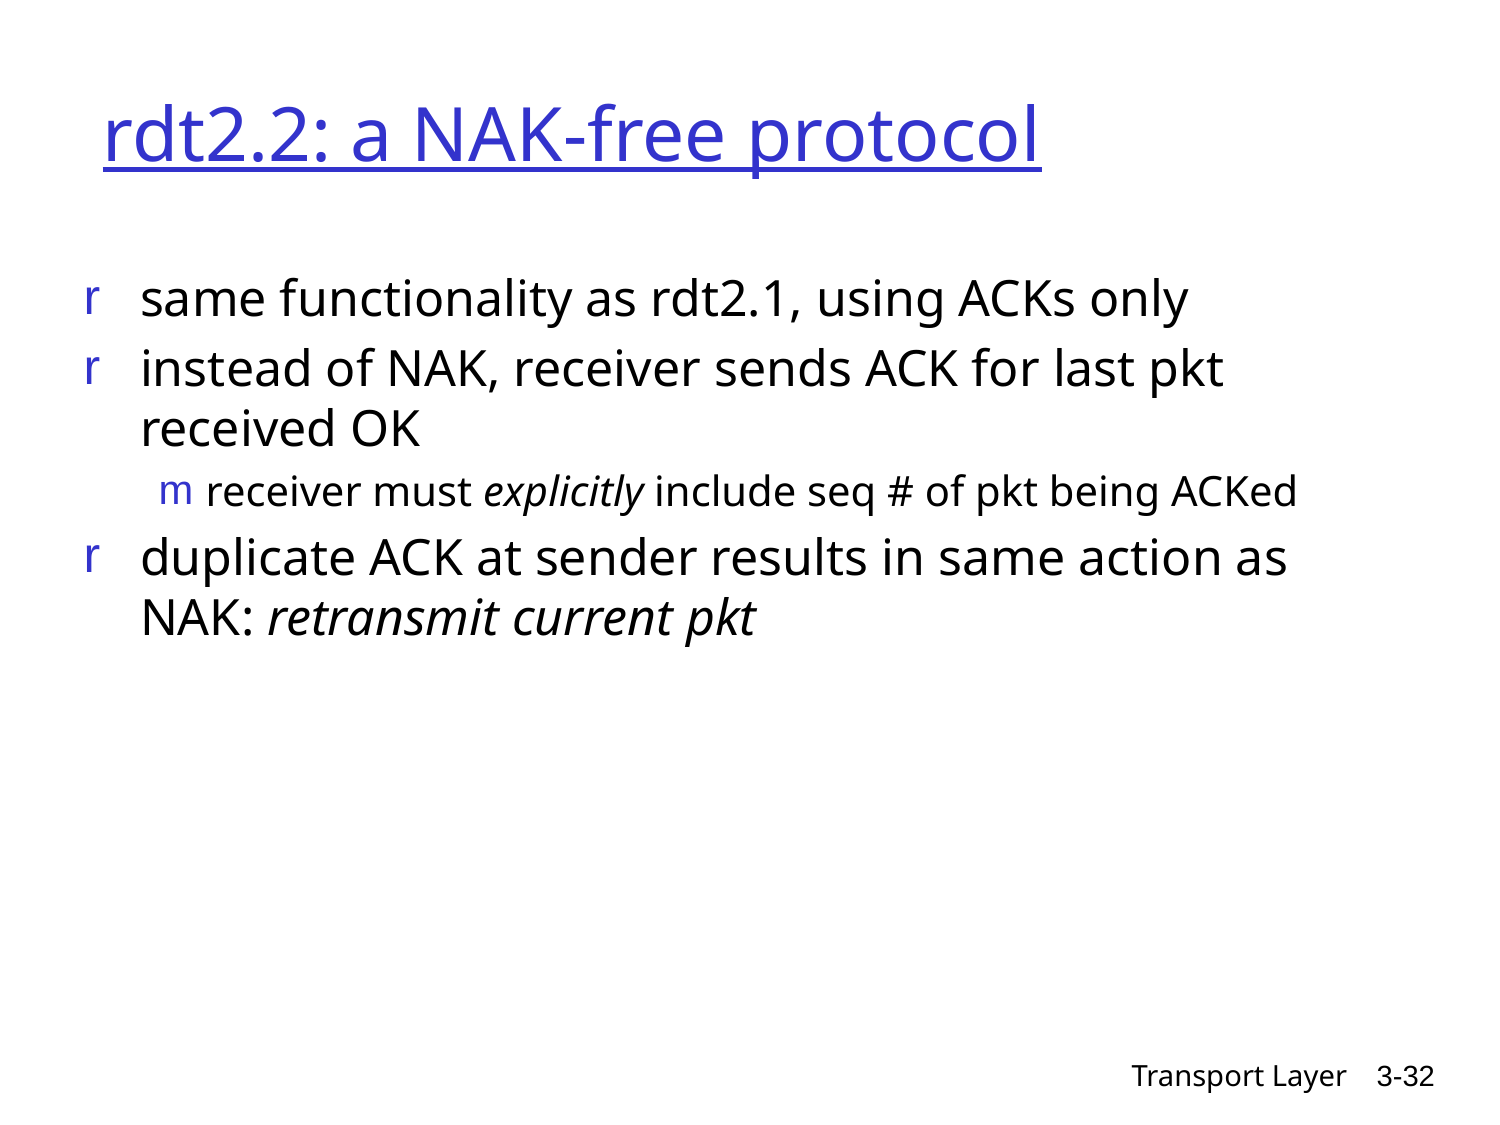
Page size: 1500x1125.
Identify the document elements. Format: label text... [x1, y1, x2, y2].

list same functionality as rdt2.1, using ACKs only instead of NAK, receiver sends ACK for last pkt received OK receiver must explicitly include seq # of pkt being ACKed duplicate ACK at sender results in same action as NAK: retransmit current pkt [68, 259, 1392, 711]
title rdt2.2: a NAK-free protocol [87, 37, 1363, 225]
text_box Transport Layer [887, 1049, 1339, 1125]
text_box 3-32 [1339, 1049, 1450, 1125]
